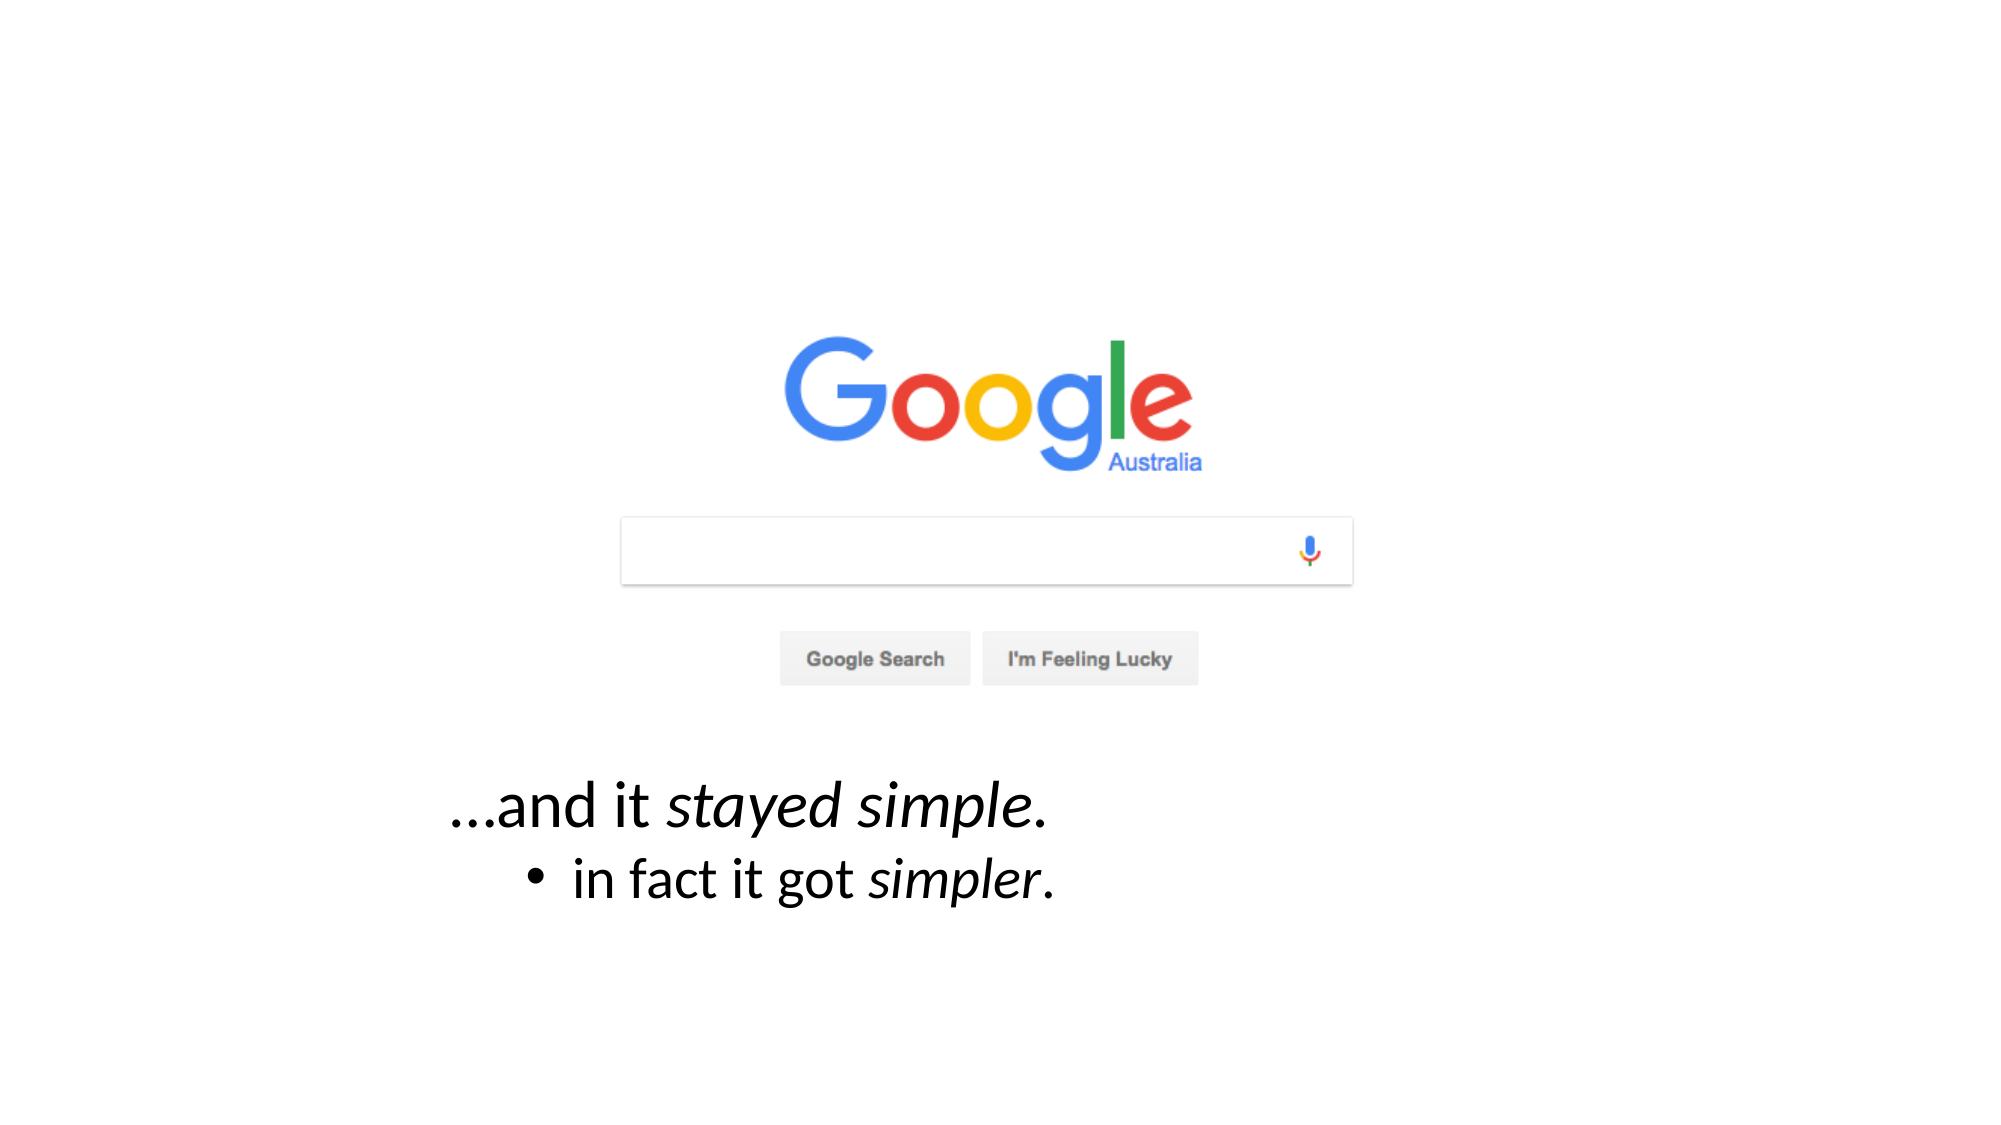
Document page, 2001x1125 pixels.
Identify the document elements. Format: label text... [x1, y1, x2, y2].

text_box …and it stayed simple. in fact it got simpler. [435, 753, 1537, 918]
picture [572, 247, 1401, 754]
